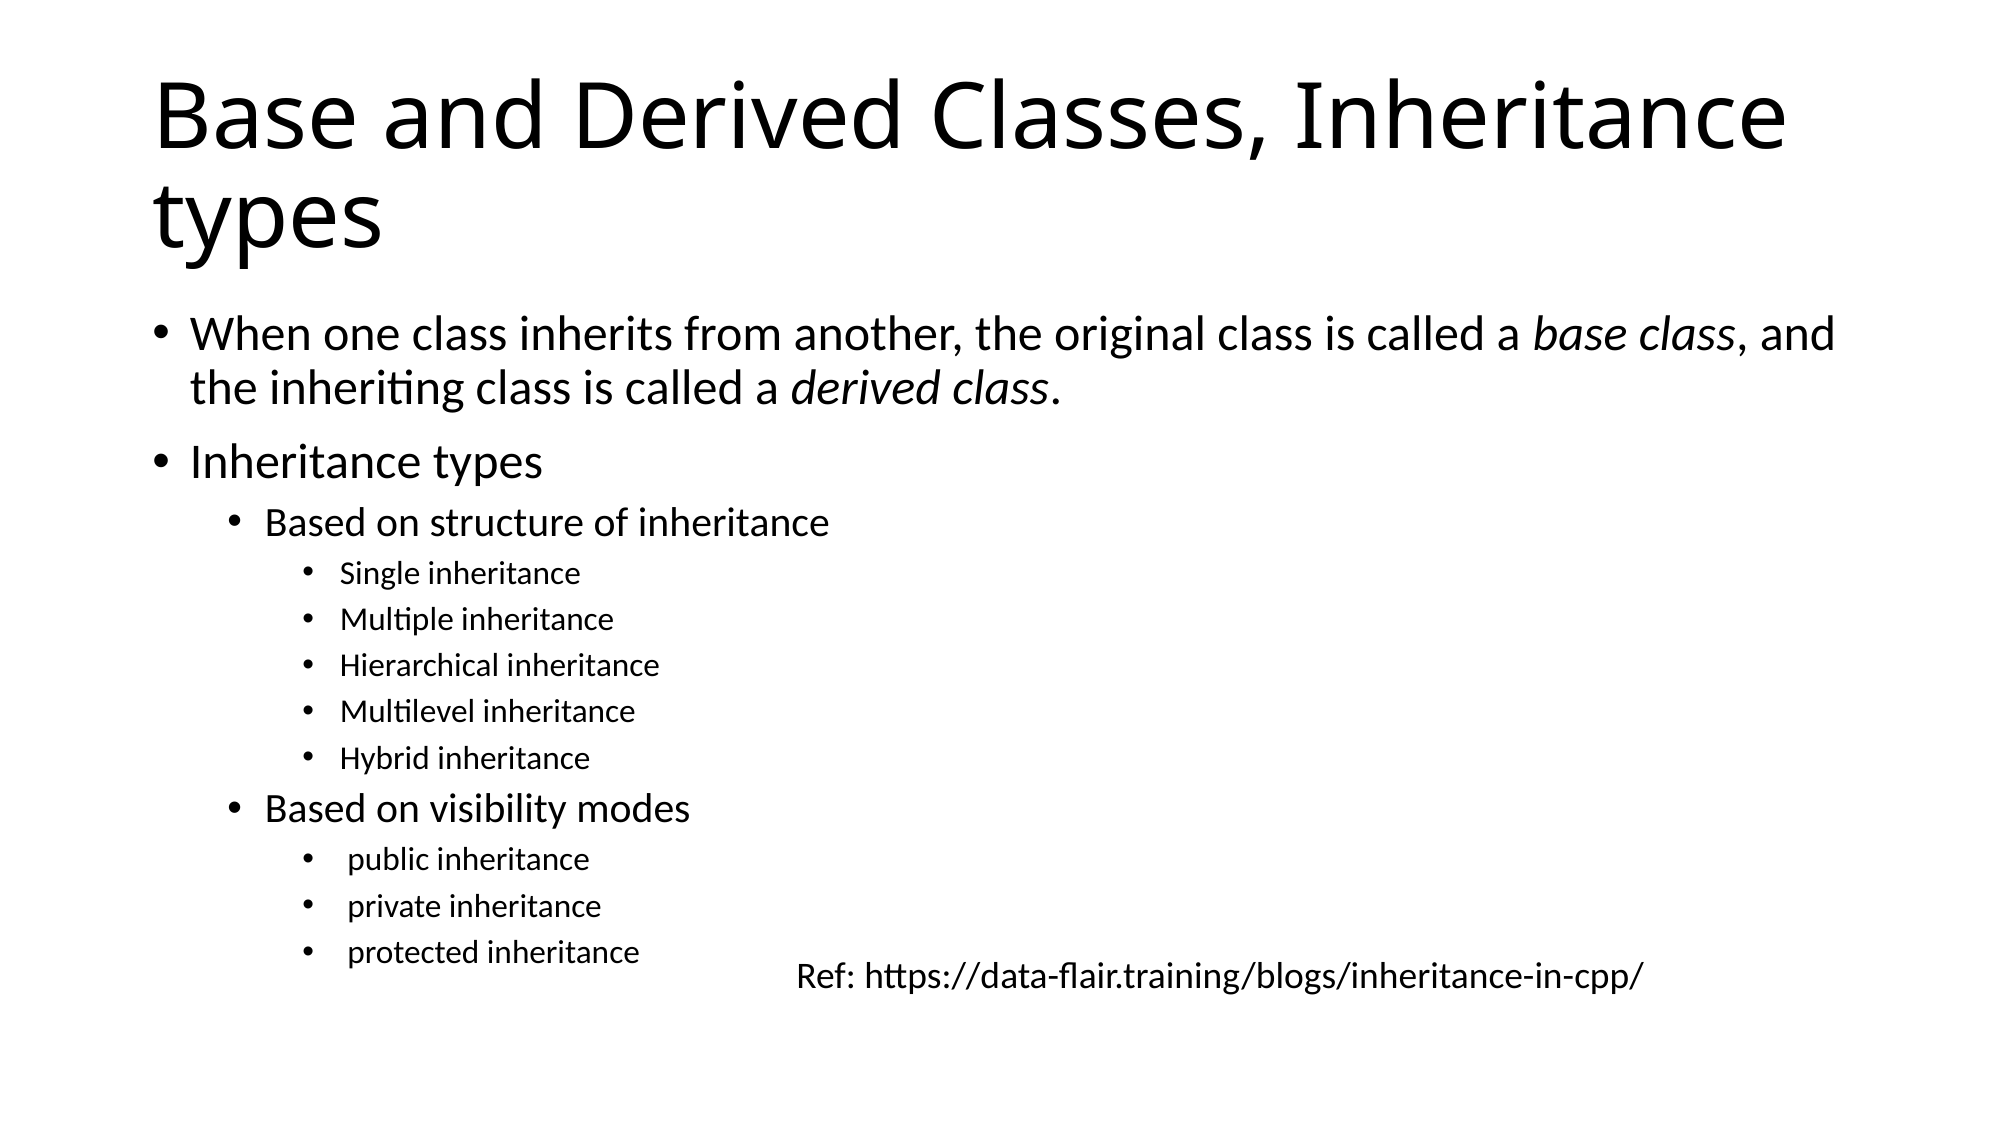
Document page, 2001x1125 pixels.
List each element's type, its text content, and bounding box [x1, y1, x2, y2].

list When one class inherits from another, the original class is called a base class, and the inheriting class is called a derived class. Inheritance types Based on structure of inheritance Single inheritance Multiple inheritance Hierarchical inheritance Multilevel inheritance Hybrid inheritance Based on visibility modes public inheritance private inheritance protected inheritance [137, 299, 1863, 1014]
title Base and Derived Classes, Inheritance types [137, 59, 1863, 278]
text_box Ref: https://data-flair.training/blogs/inheritance-in-cpp/ [781, 943, 1660, 1004]
